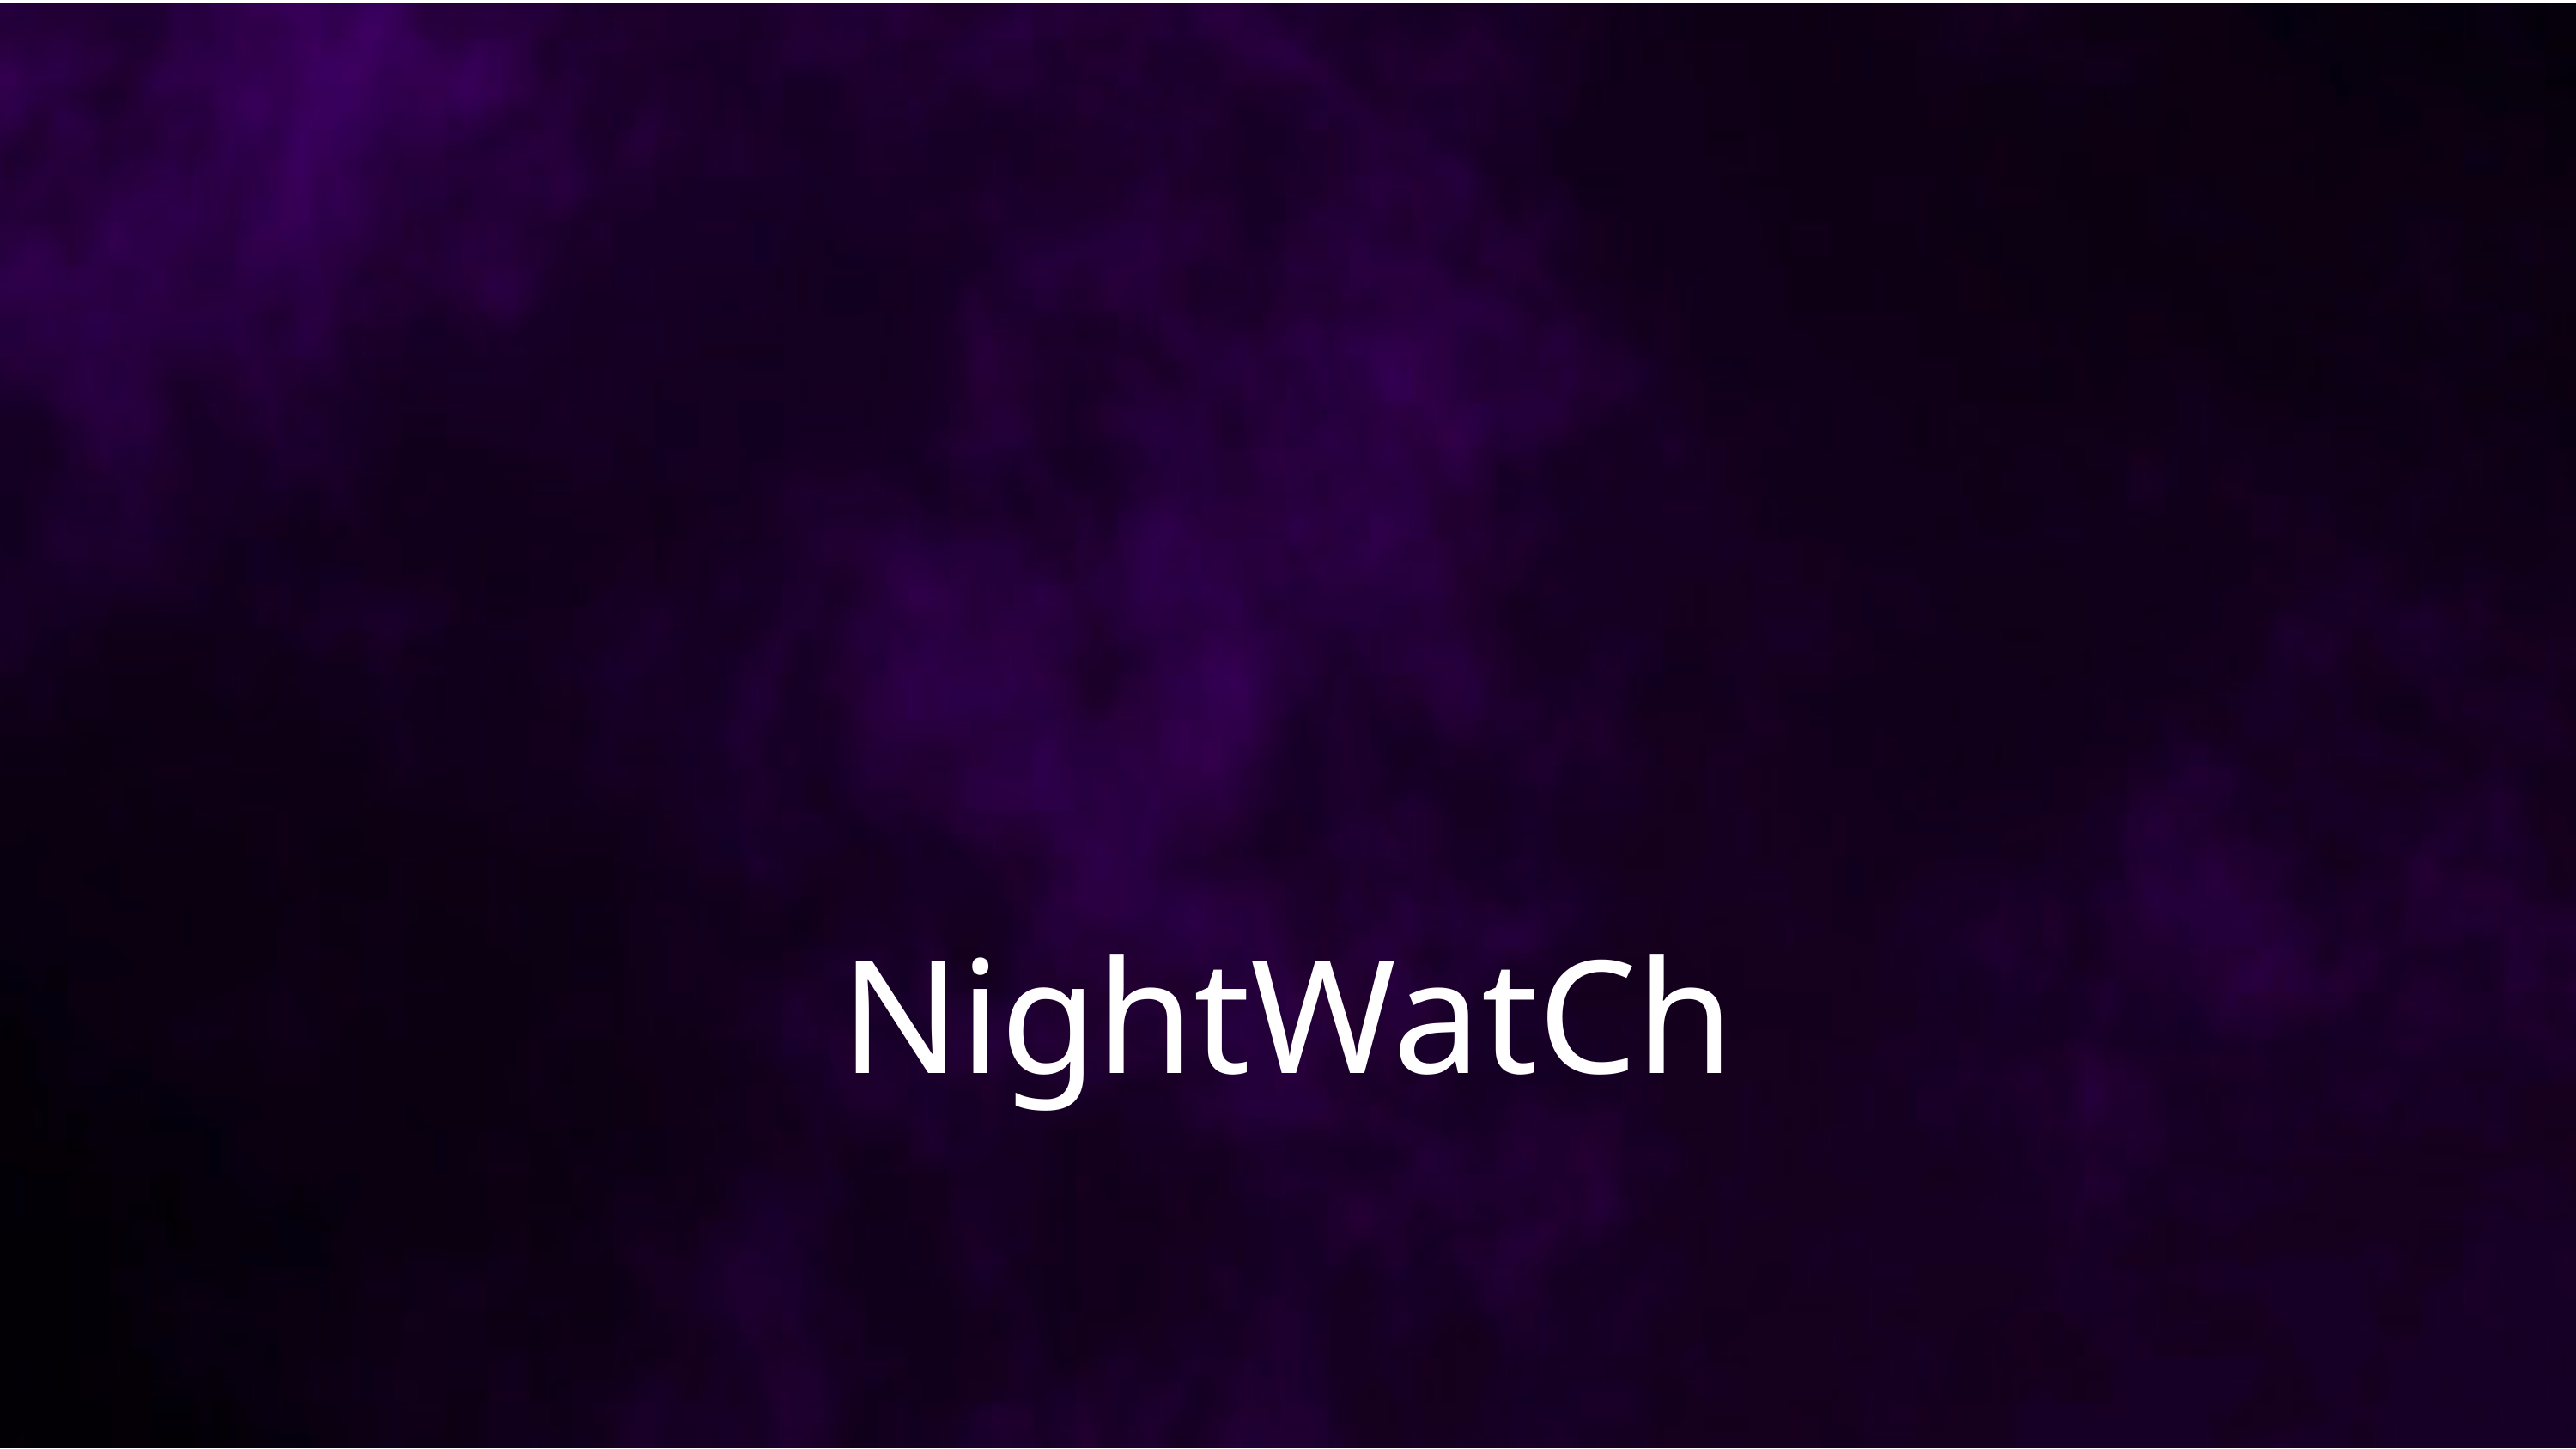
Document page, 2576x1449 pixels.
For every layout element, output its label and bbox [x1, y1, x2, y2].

text_box [0, 3, 2576, 1449]
